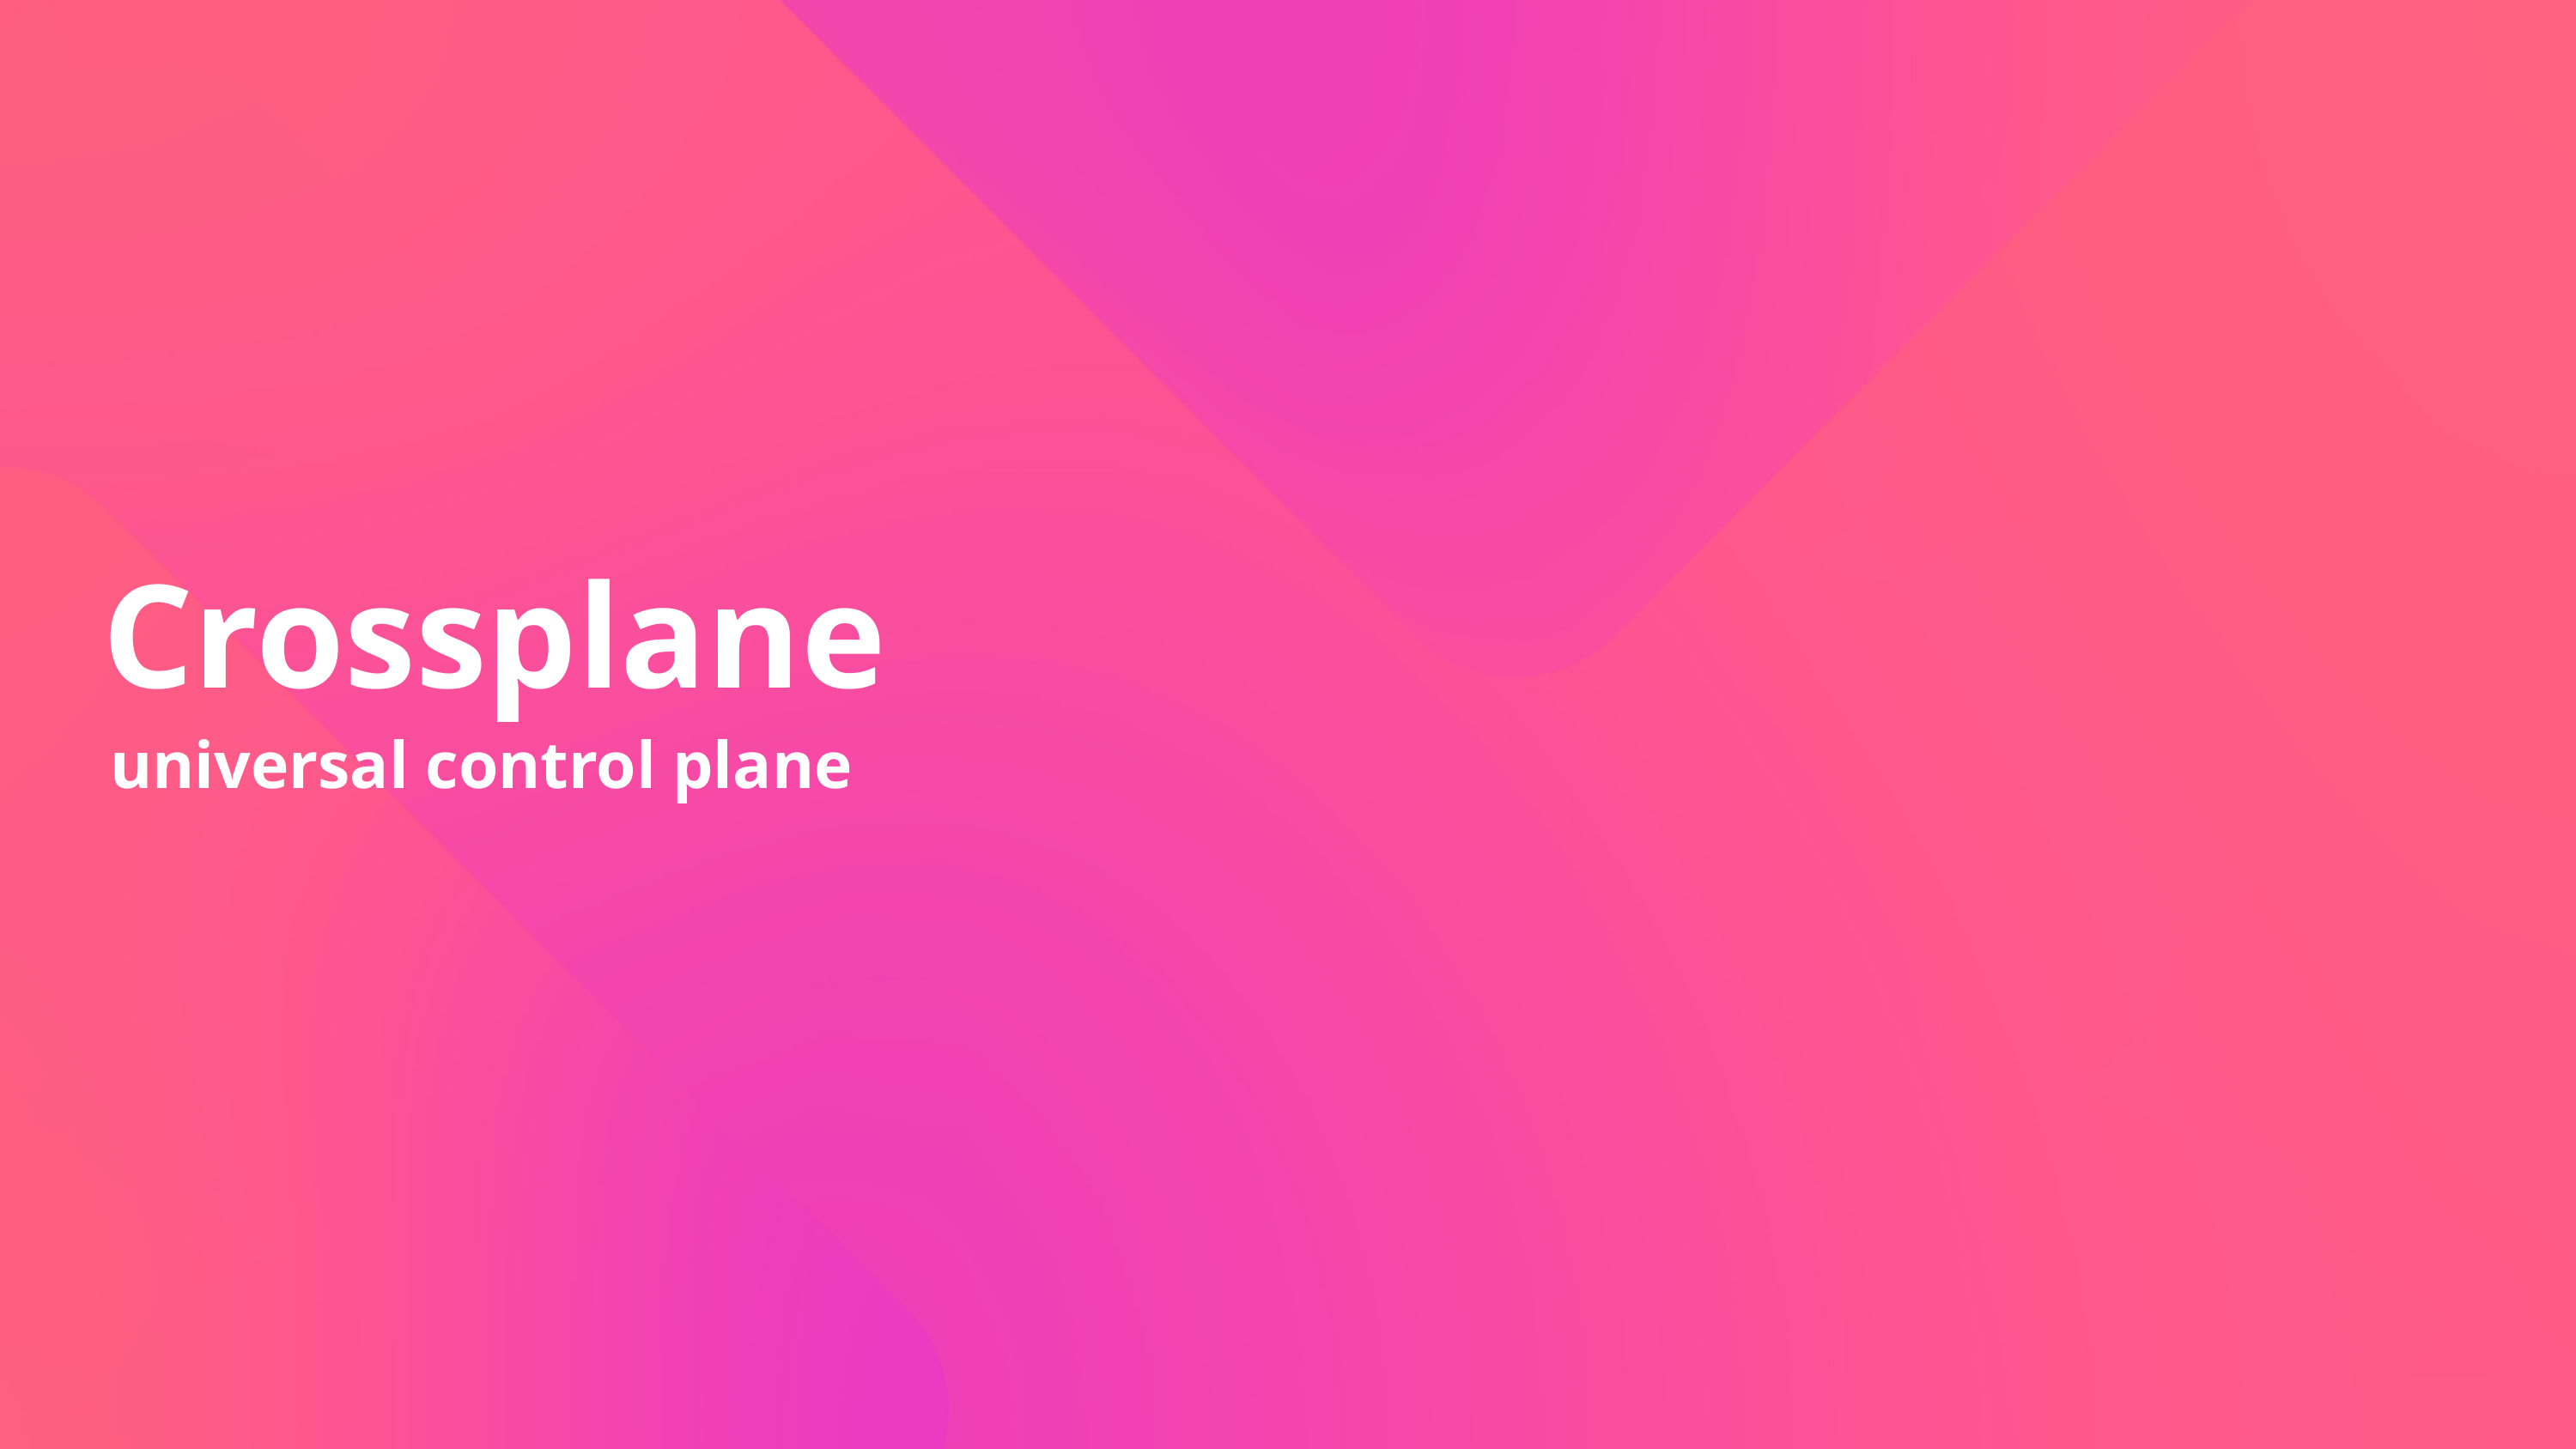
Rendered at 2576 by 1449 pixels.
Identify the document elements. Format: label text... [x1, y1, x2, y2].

text_box universal control plane [110, 724, 1295, 802]
text_box [0, 0, 2576, 1449]
text_box Crossplane [102, 544, 2140, 717]
